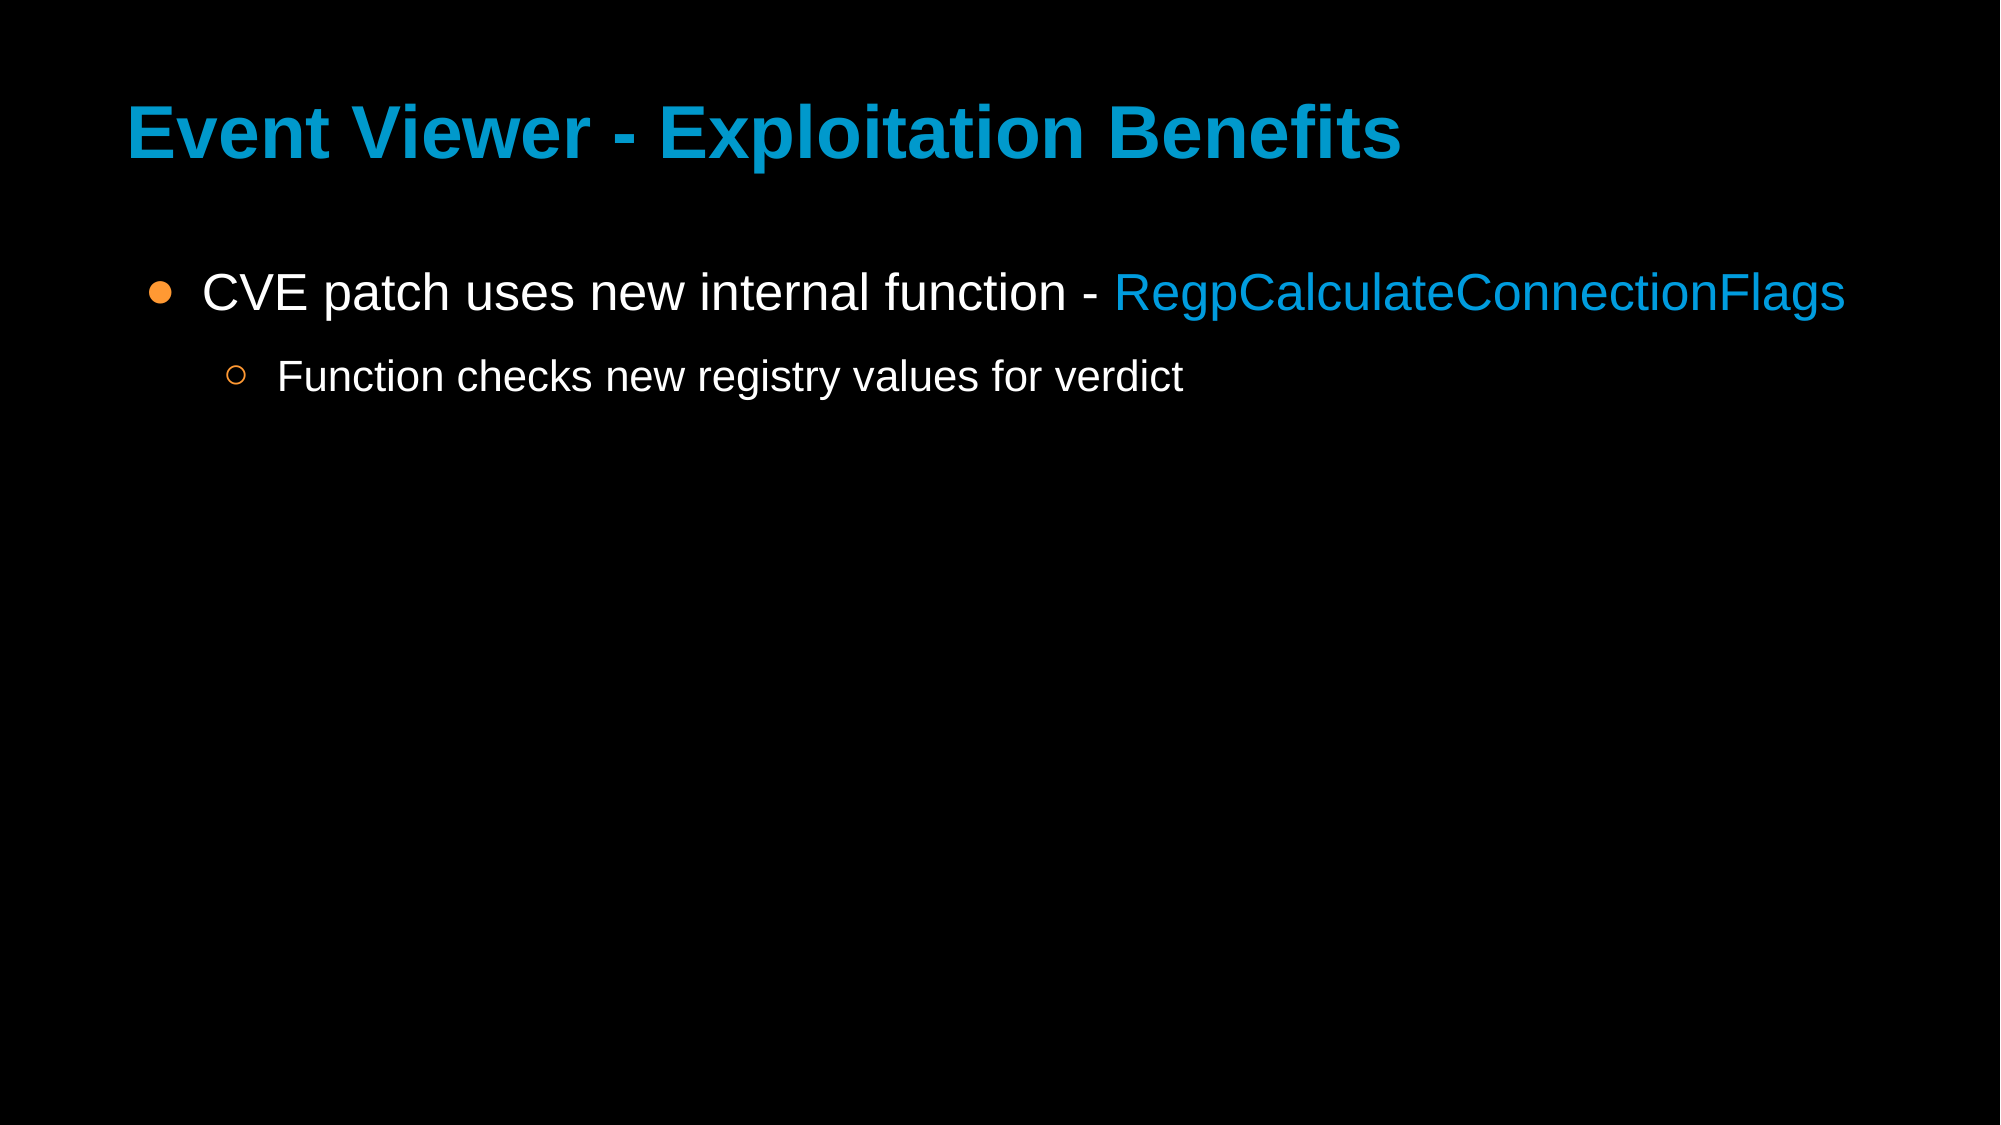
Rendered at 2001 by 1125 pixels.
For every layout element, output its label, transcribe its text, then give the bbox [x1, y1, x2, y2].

list CVE patch uses new internal function - RegpCalculateConnectionFlags Function checks new registry values for verdict [111, 212, 1938, 1005]
title Event Viewer - Exploitation Benefits [111, 91, 1938, 167]
